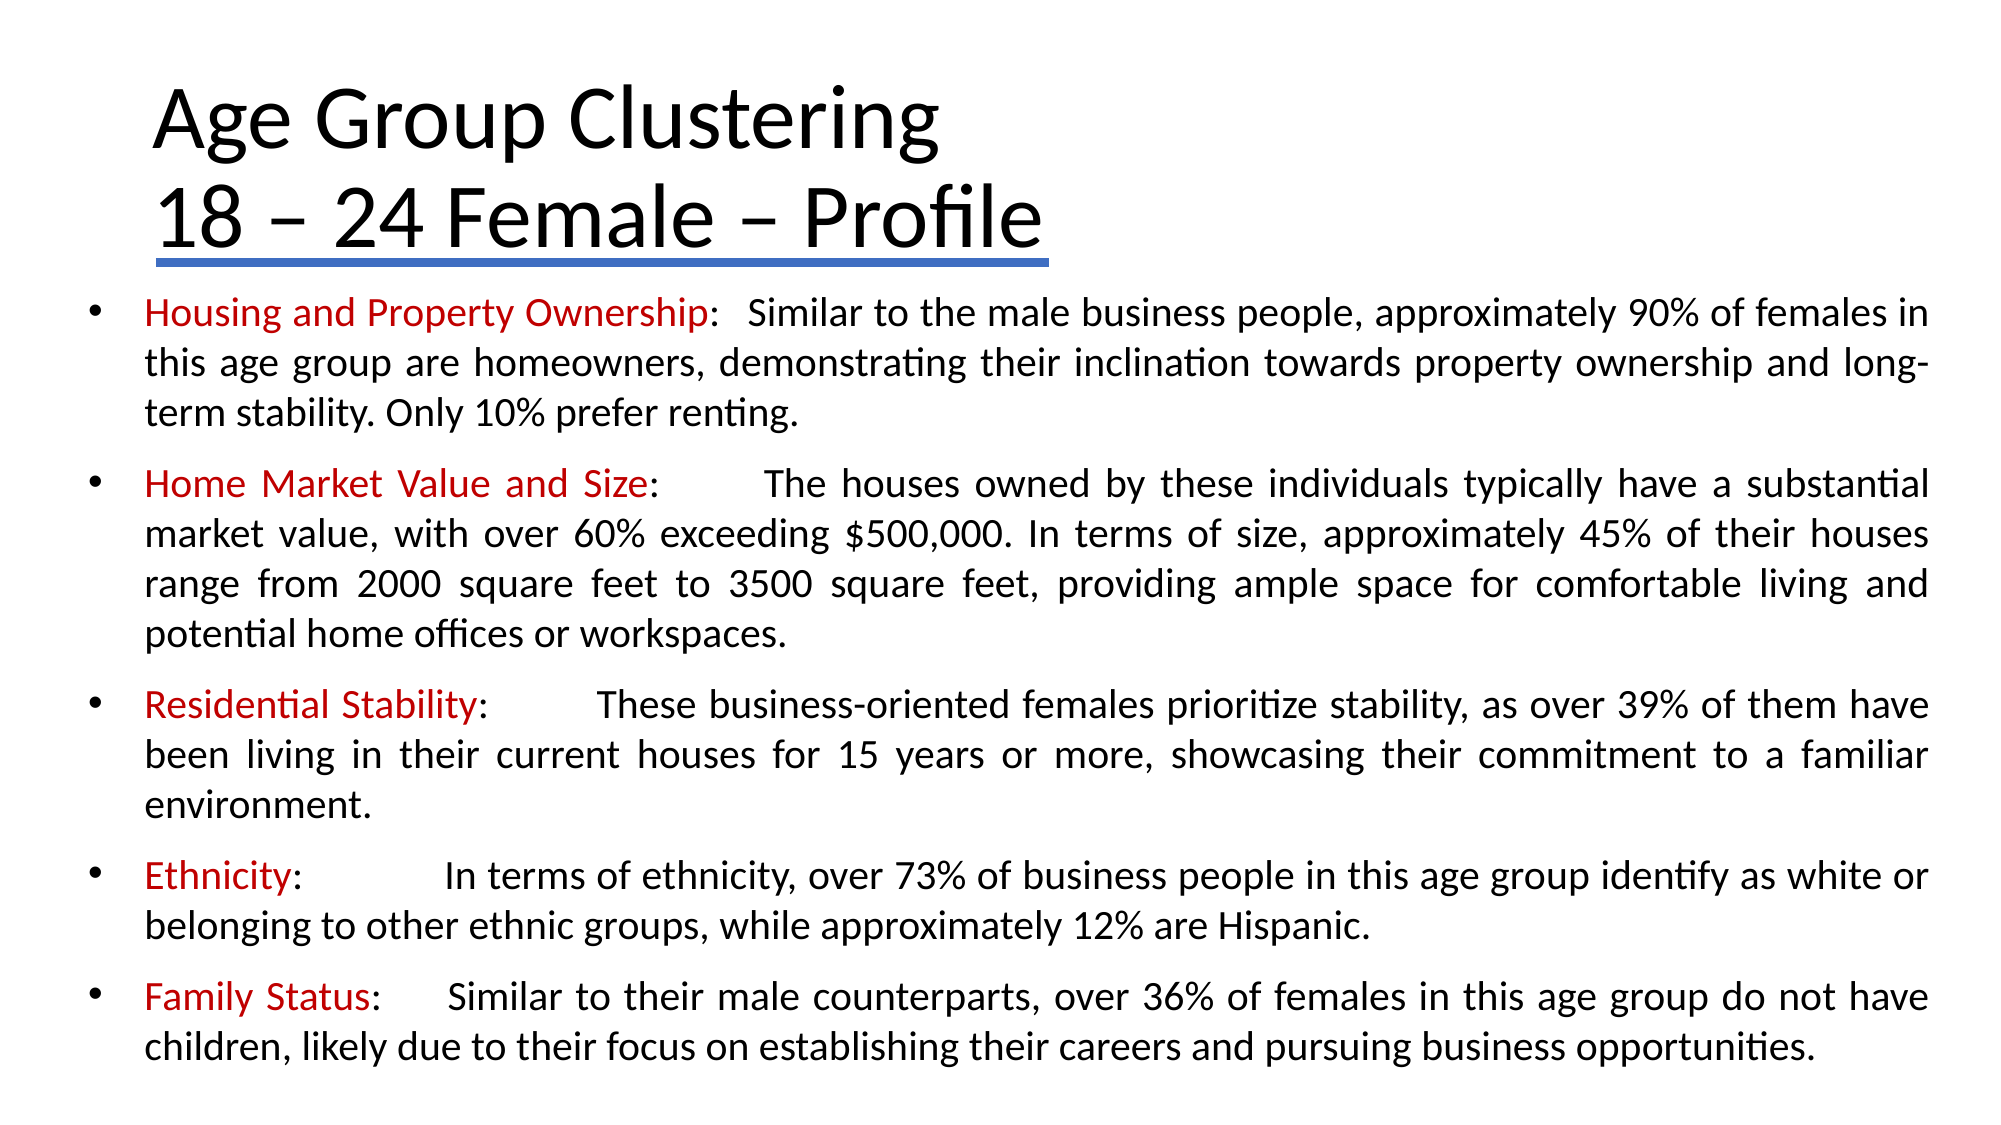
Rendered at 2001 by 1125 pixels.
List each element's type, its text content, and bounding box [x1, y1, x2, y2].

title Age Group Clustering 18 – 24 Female – Profile [137, 59, 1863, 277]
list Housing and Property Ownership: Similar to the male business people, approximately 90% of females in this age group are homeowners, demonstrating their inclination towards property ownership and long-term stability. Only 10% prefer renting. Home Market Value and Size: The houses owned by these individuals typically have a substantial market value, with over 60% exceeding $500,000. In terms of size, approximately 45% of their houses range from 2000 square feet to 3500 square feet, providing ample space for comfortable living and potential home offices or workspaces. Residential Stability: These business-oriented females prioritize stability, as over 39% of them have been living in their current houses for 15 years or more, showcasing their commitment to a familiar environment. Ethnicity: In terms of ethnicity, over 73% of business people in this age group identify as white or belonging to other ethnic groups, while approximately 12% are Hispanic. Family Status: Similar to their male counterparts, over 36% of females in this age group do not have children, likely due to their focus on establishing their careers and pursuing business opportunities. [54, 277, 1946, 1103]
